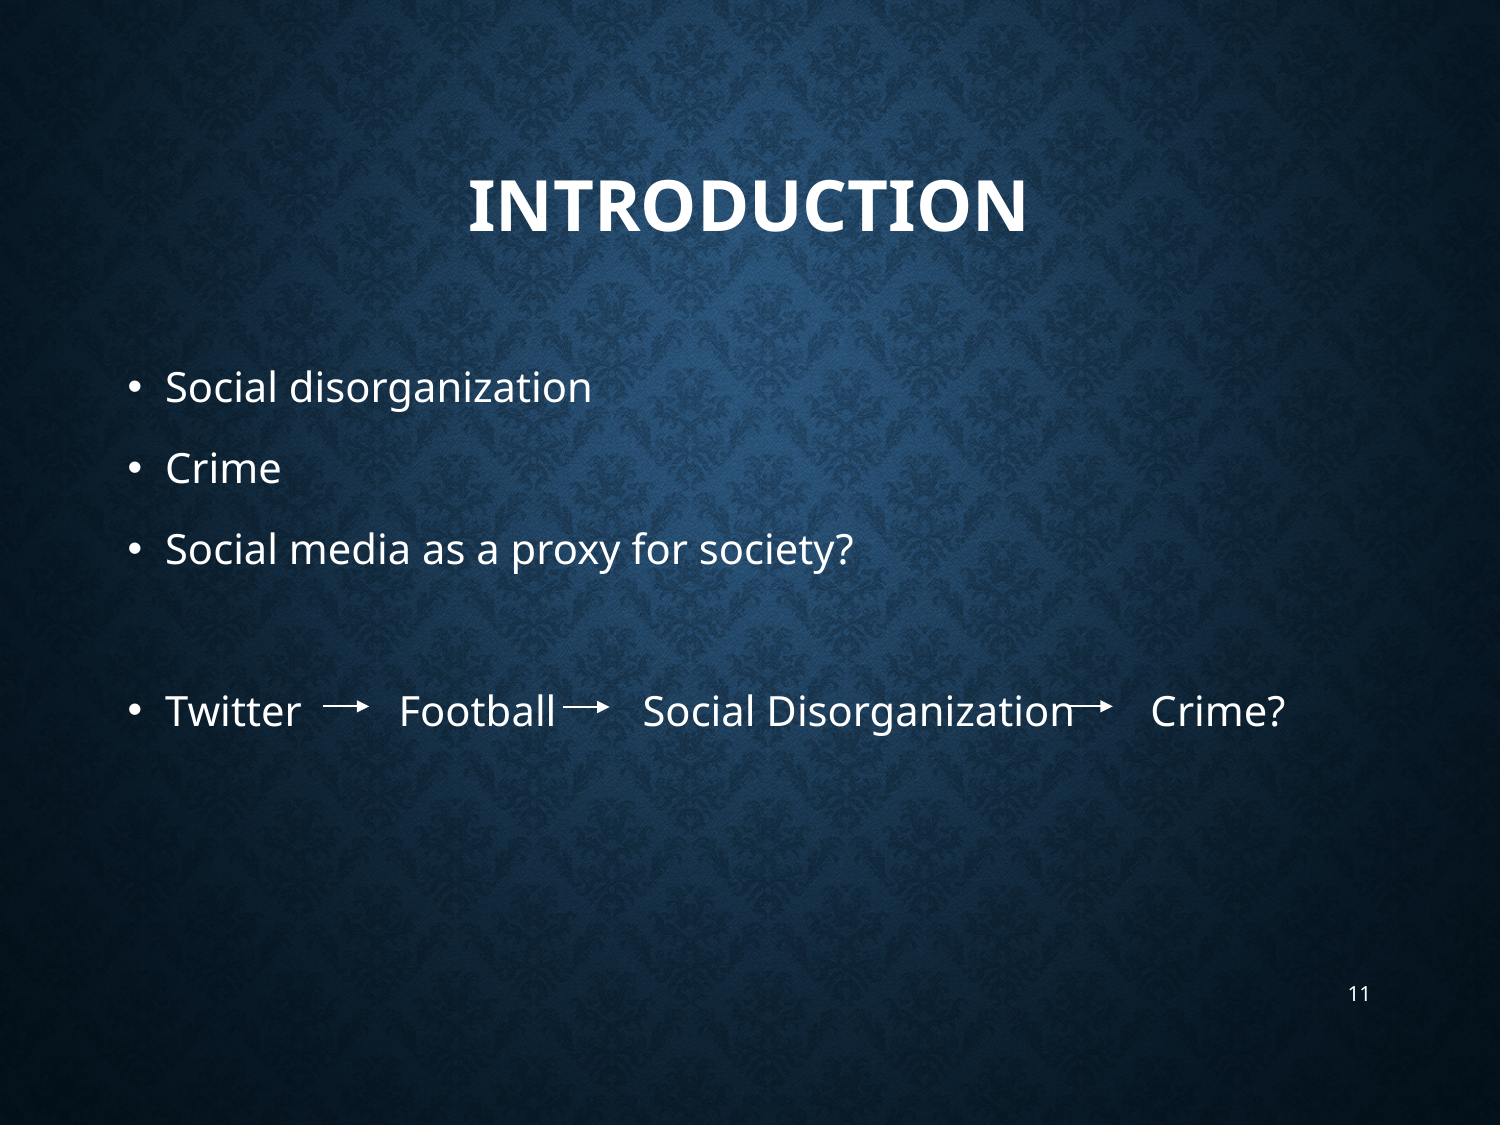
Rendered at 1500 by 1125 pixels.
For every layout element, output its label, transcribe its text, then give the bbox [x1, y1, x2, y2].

list Social disorganization Crime Social media as a proxy for society? Twitter Football Social Disorganization Crime? [112, 343, 1387, 950]
title Introduction [112, 99, 1387, 318]
slide_number 11 [1293, 965, 1387, 1025]
